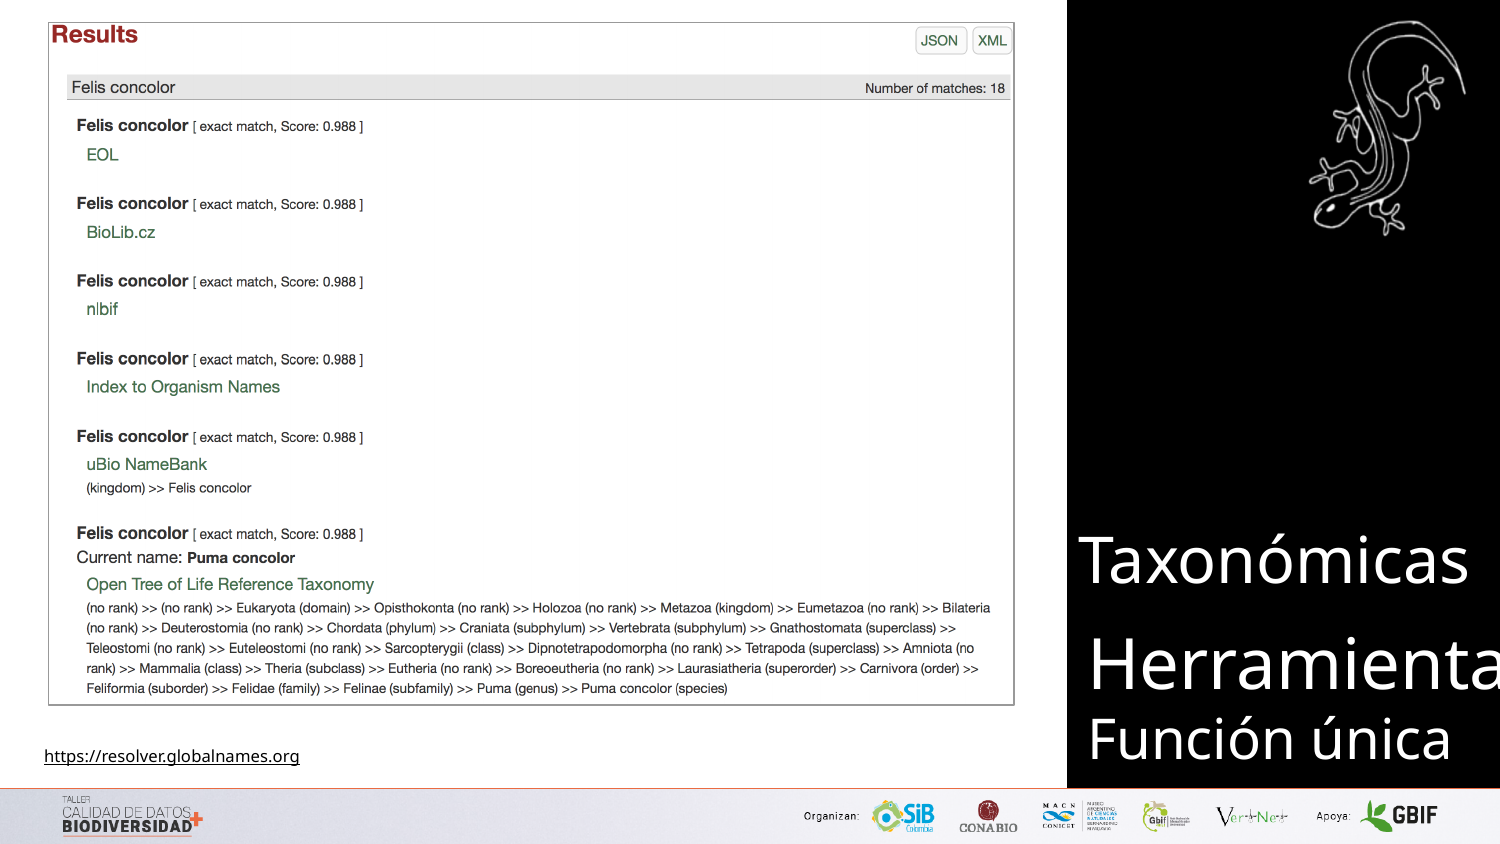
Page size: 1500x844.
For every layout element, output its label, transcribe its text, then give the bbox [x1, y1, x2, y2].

text_box [1067, 0, 1500, 788]
text_box Taxonómicas [1067, 513, 1486, 602]
text_box https://resolver.globalnames.org [29, 734, 1015, 781]
picture [1276, 0, 1487, 251]
picture [49, 23, 1014, 705]
text_box Herramientas Función única [1075, 613, 1500, 777]
picture [0, 788, 1500, 844]
